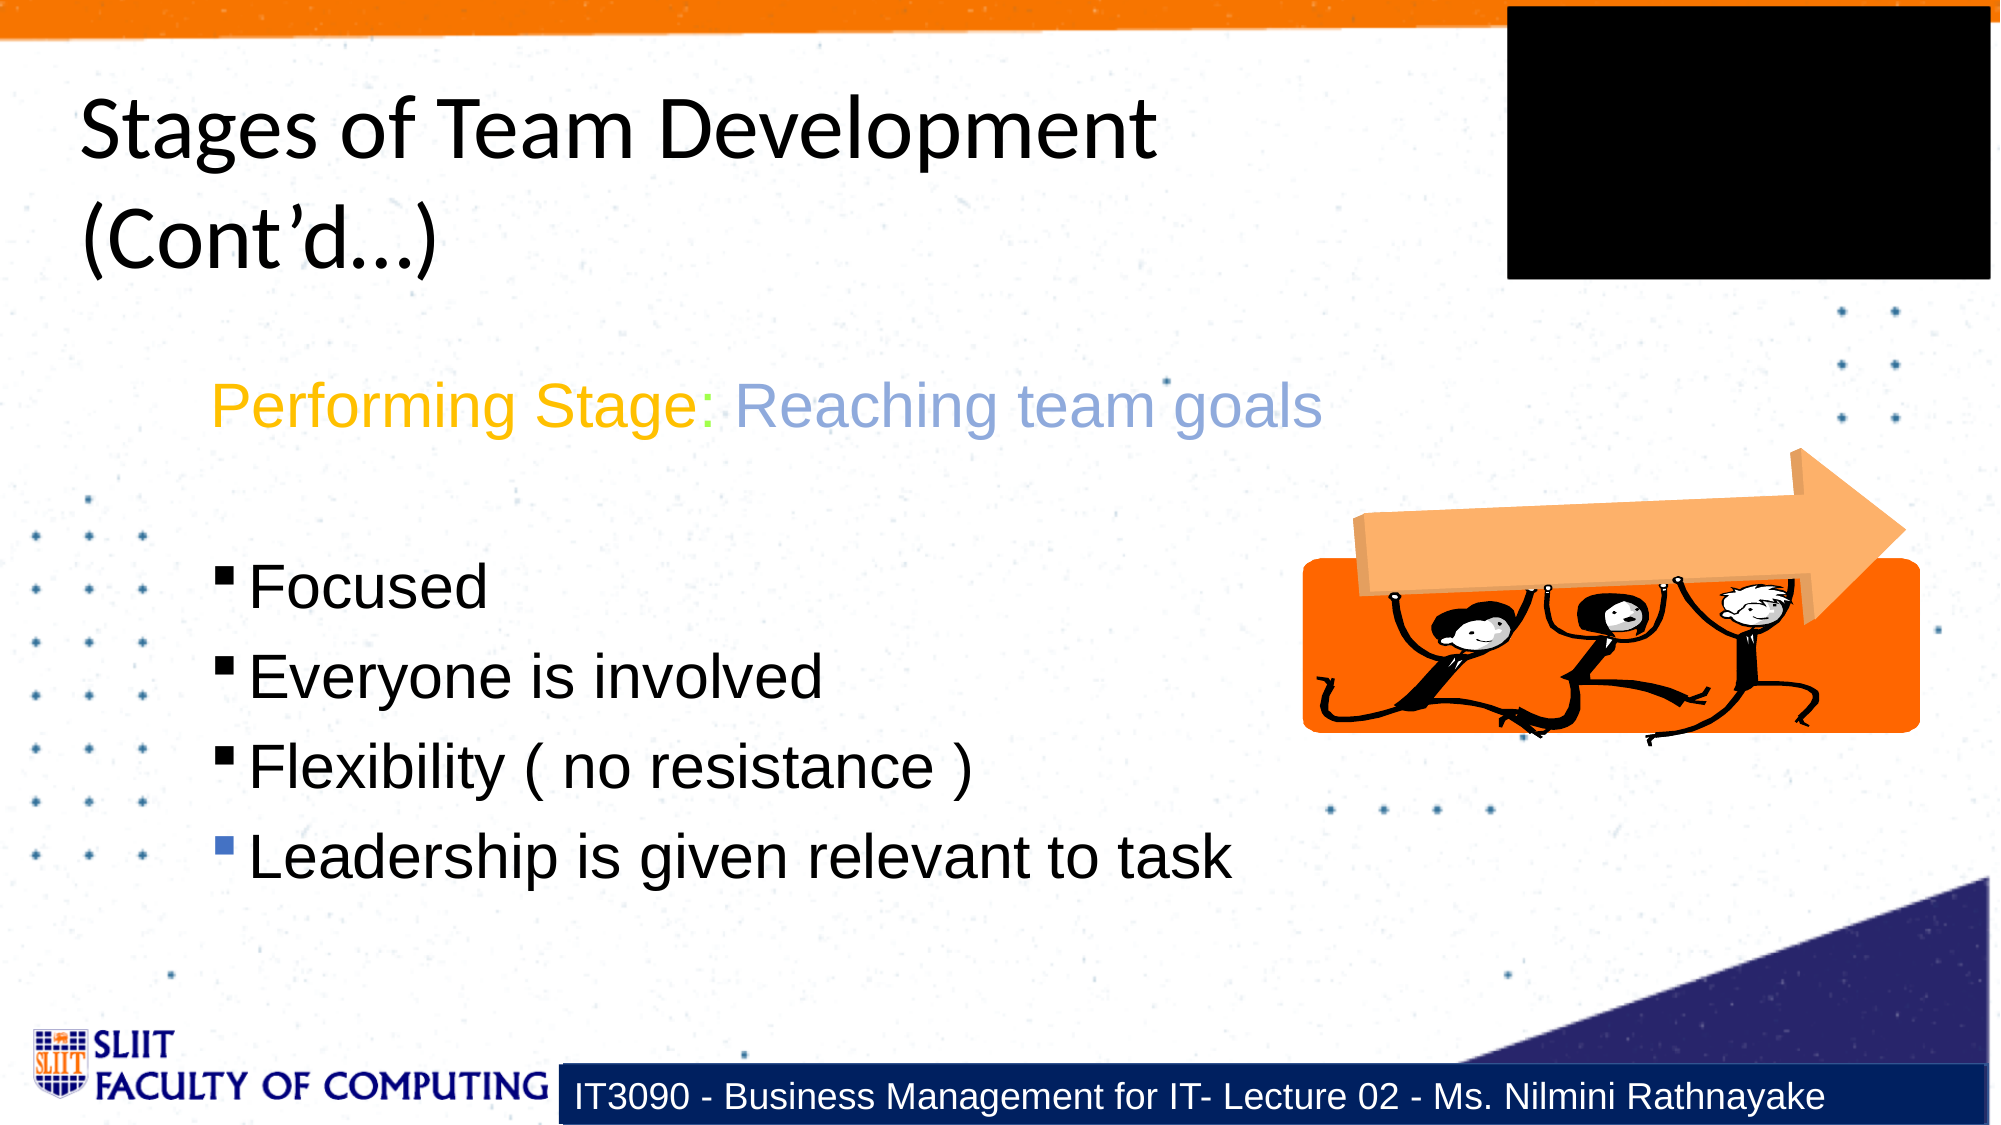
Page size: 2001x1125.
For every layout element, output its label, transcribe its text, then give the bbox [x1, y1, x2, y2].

text_box IT3090 - Business Management for IT- Lecture 02 - Ms. Nilmini Rathnayake [558, 1064, 1984, 1124]
list Performing Stage: Reaching team goals Focused Everyone is involved Flexibility ( no resistance ) Leadership is given relevant to task [195, 342, 1395, 961]
picture [0, 0, 2000, 1125]
text_box Stages of Team Development (Cont’d…) [64, 59, 1420, 294]
